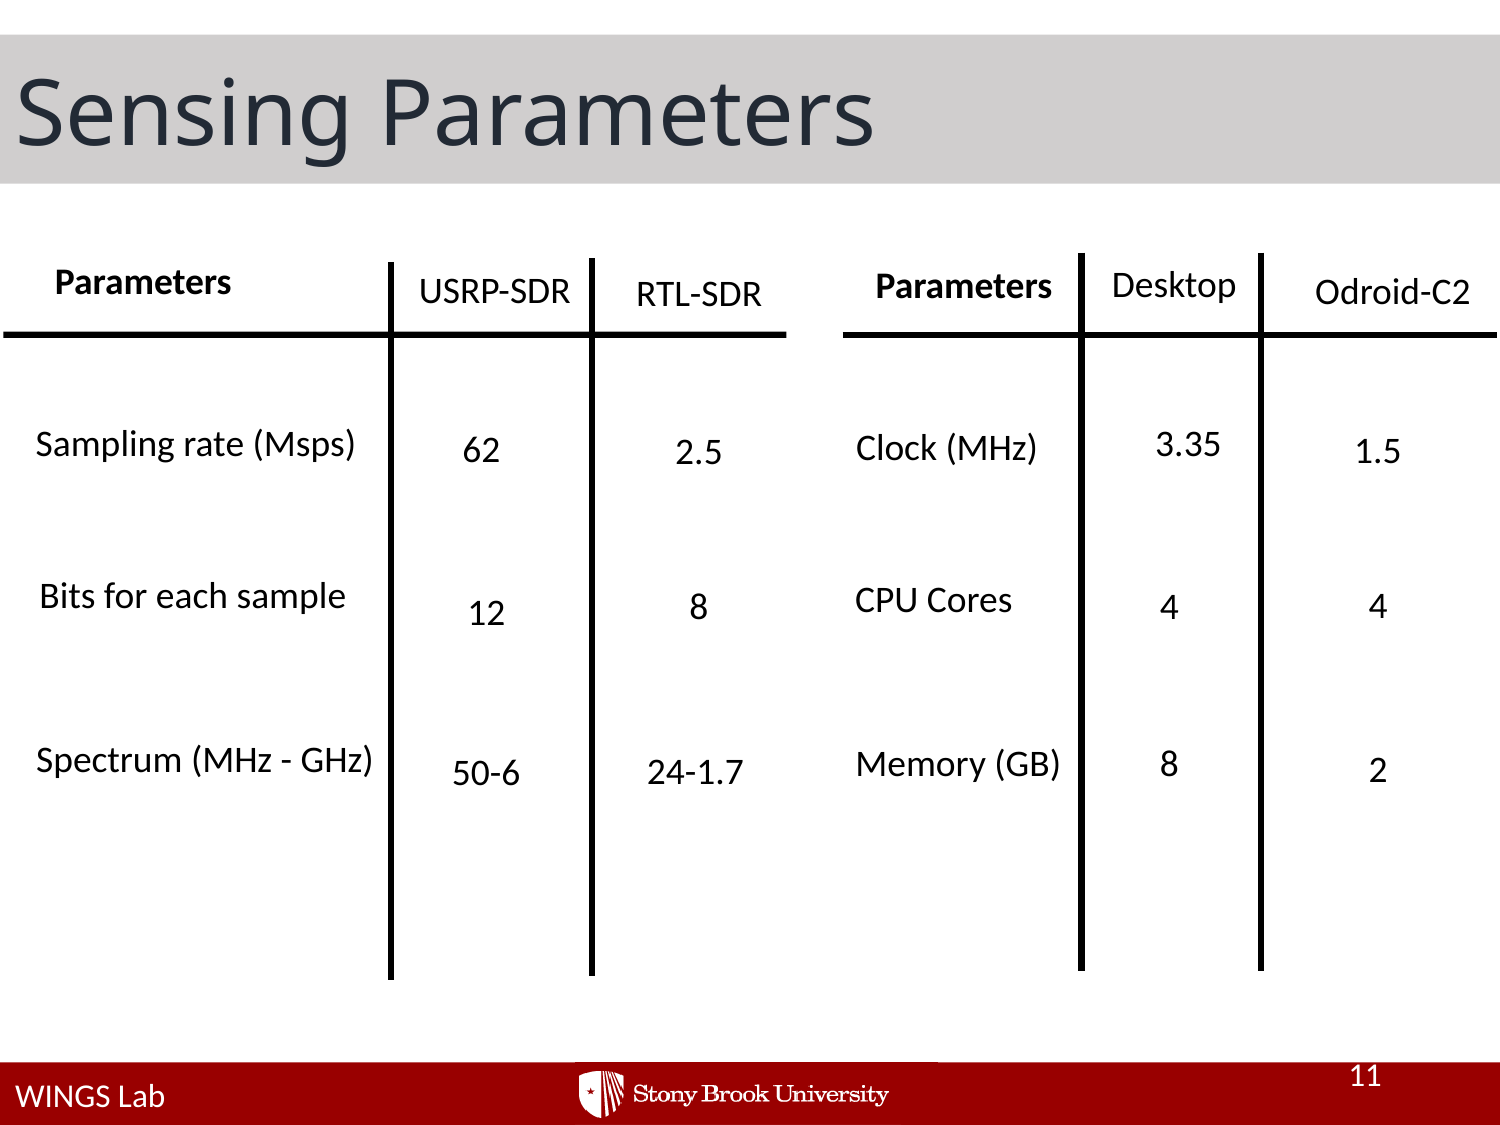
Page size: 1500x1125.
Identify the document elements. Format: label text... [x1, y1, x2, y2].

text_box 8 [674, 574, 724, 635]
text_box 4 [1353, 573, 1403, 634]
text_box CPU Cores [840, 567, 1028, 627]
text_box 3.35 [1140, 411, 1237, 472]
text_box WINGS Lab [0, 1062, 574, 1125]
text_box 8 [1145, 731, 1194, 792]
text_box RTL-SDR [621, 261, 777, 321]
text_box USRP-SDR [404, 258, 586, 318]
text_box 2 [1353, 737, 1403, 798]
text_box Sampling rate (Msps) [20, 411, 372, 472]
text_box 24-1.7 [632, 739, 759, 800]
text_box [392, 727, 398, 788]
text_box 12 [452, 580, 521, 641]
text_box Clock (MHz) [841, 415, 1053, 476]
text_box Bits for each sample [24, 563, 362, 624]
picture [574, 1062, 938, 1125]
text_box Memory (GB) [840, 731, 1077, 792]
text_box Odroid-C2 [1300, 259, 1486, 320]
text_box 1.5 [1339, 418, 1417, 479]
text_box Parameters [40, 249, 247, 310]
text_box Desktop [1097, 252, 1252, 313]
text_box Parameters [860, 253, 1068, 314]
text_box 2.5 [660, 420, 738, 480]
text_box 62 [447, 417, 516, 477]
text_box WINGS Lab [938, 1062, 1500, 1125]
text_box 4 [1145, 574, 1194, 635]
text_box 50-6 [437, 740, 536, 801]
text_box Spectrum (MHz - GHz) [21, 727, 391, 788]
text_box Sensing Parameters [0, 34, 1500, 184]
slide_number 11 [1059, 1042, 1397, 1103]
